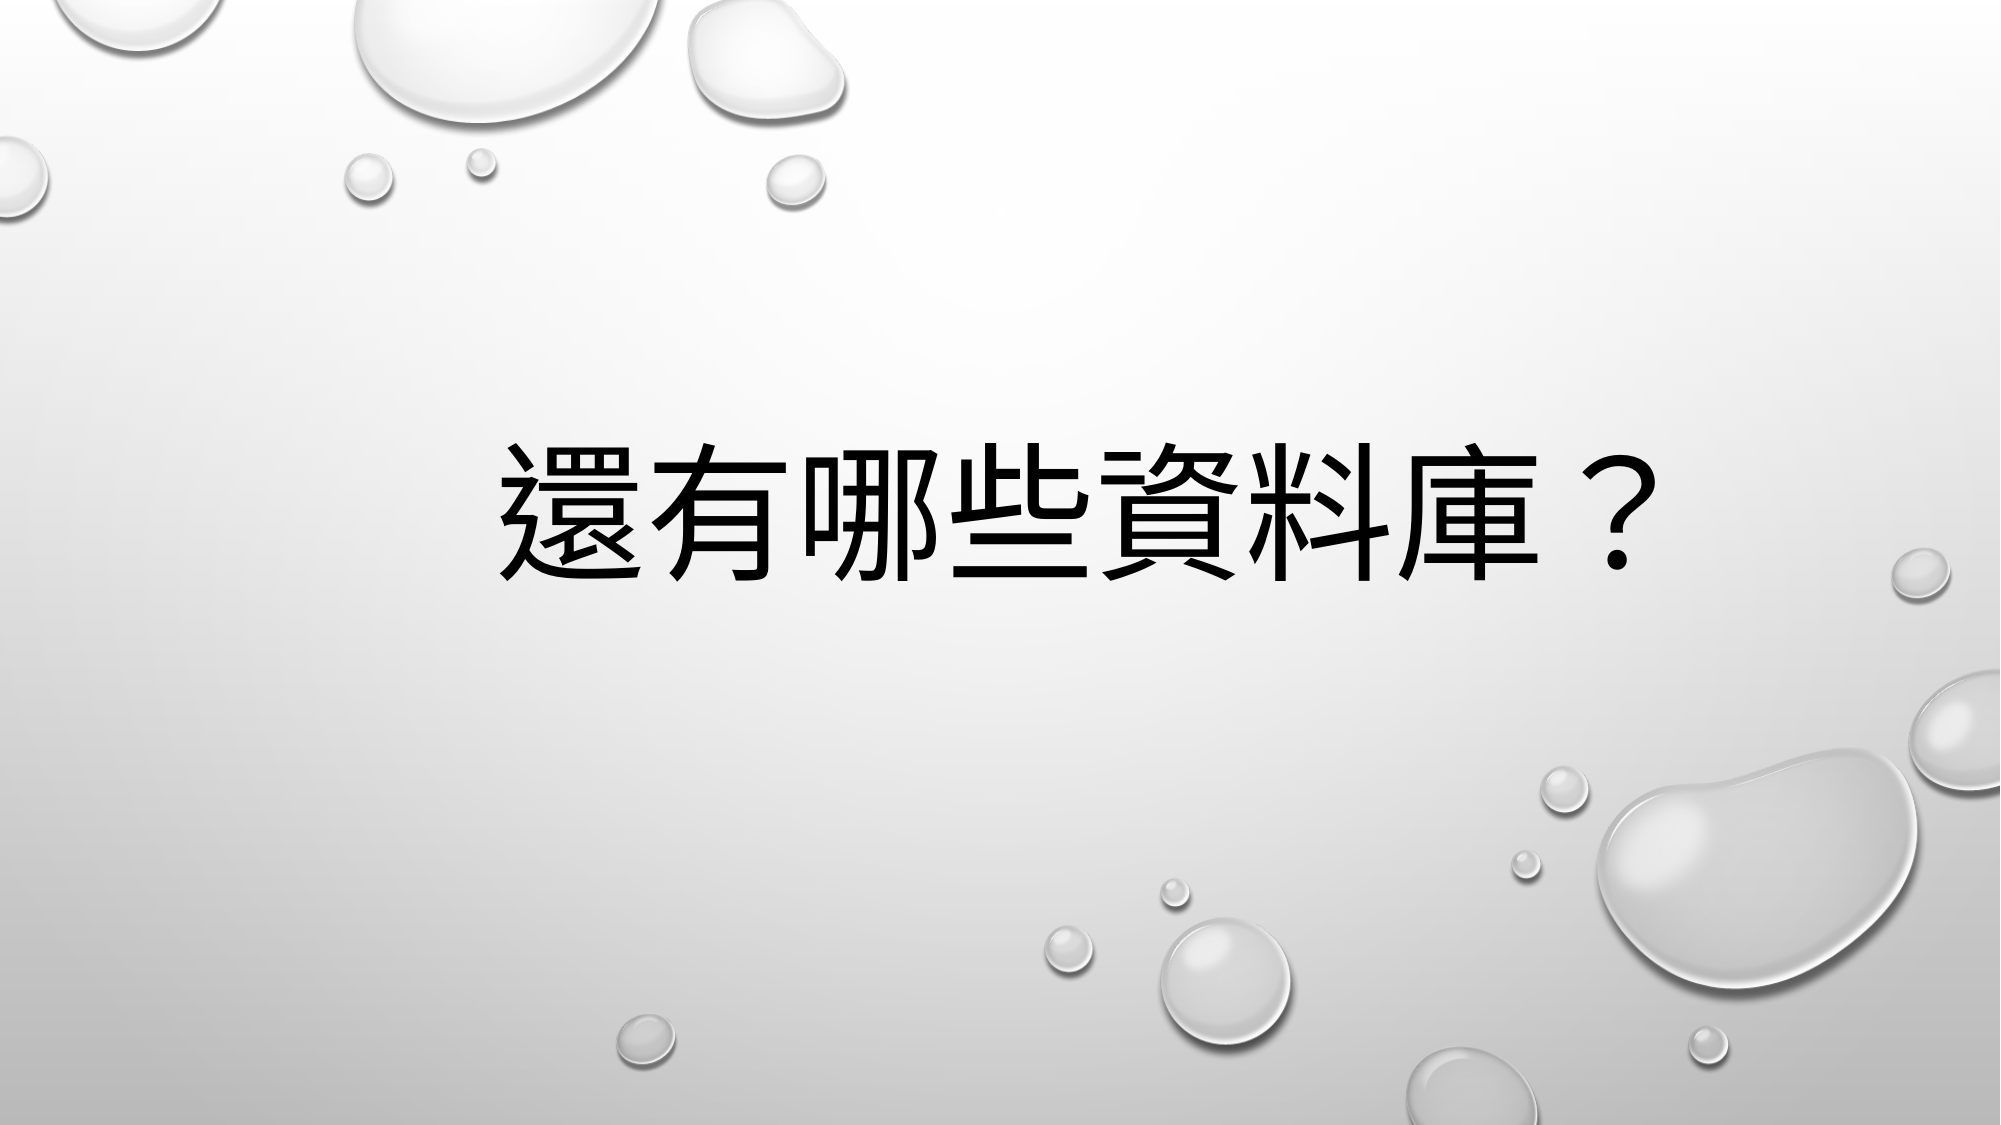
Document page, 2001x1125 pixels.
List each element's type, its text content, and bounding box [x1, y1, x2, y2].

picture [0, 0, 2000, 1125]
title 還有哪些資料庫？ [412, 197, 1628, 610]
